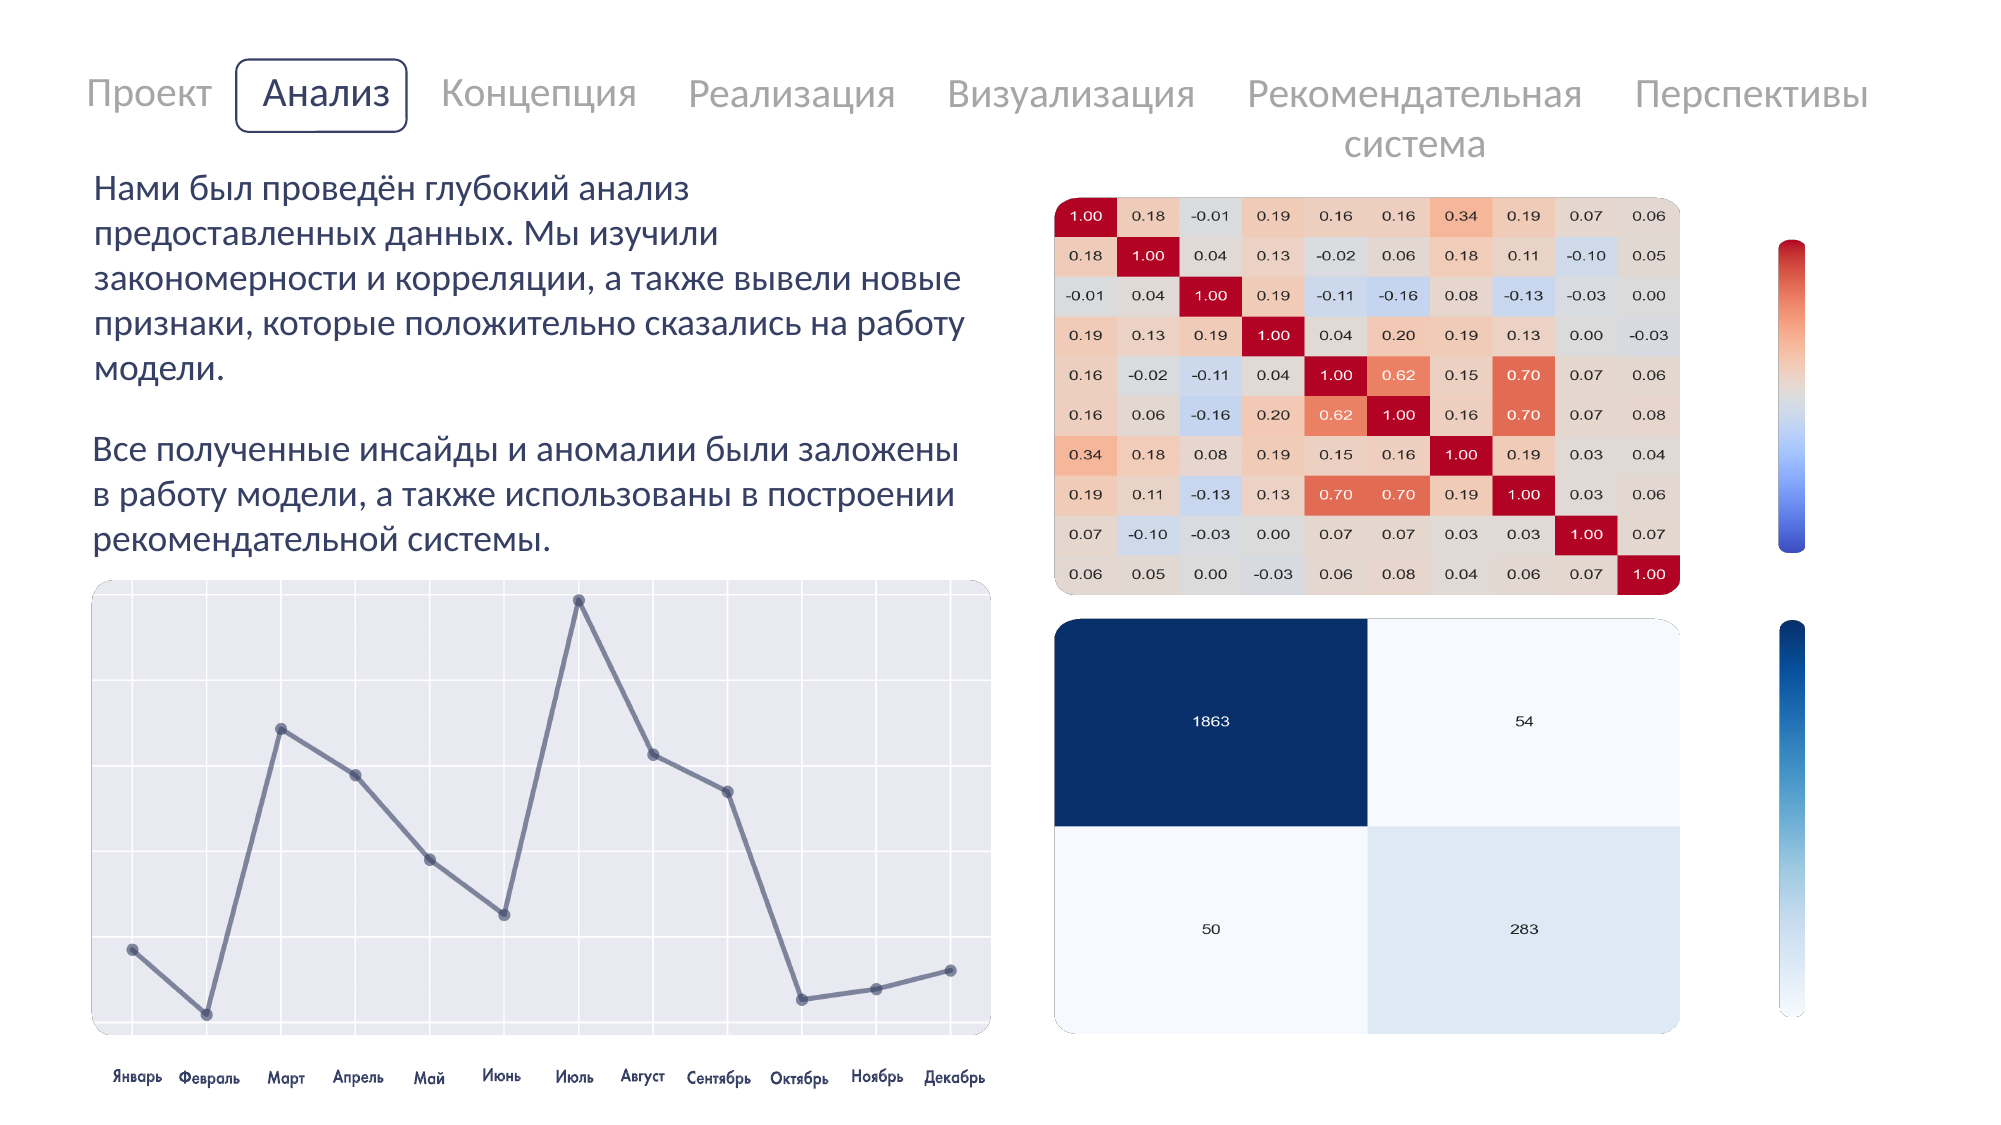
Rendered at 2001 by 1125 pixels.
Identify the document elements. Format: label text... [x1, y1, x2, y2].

text_box Концепция [426, 57, 653, 123]
text_box [687, 1070, 704, 1085]
text_box [970, 1074, 978, 1088]
text_box [556, 1069, 566, 1083]
text_box [879, 1068, 887, 1083]
text_box [888, 1073, 896, 1087]
text_box [233, 1075, 240, 1084]
text_box [377, 1074, 384, 1083]
text_box Рекомендательная система [1232, 58, 1598, 174]
text_box [332, 1069, 351, 1083]
text_box [804, 1070, 829, 1089]
text_box [414, 1071, 436, 1085]
text_box [506, 1072, 513, 1082]
text_box [852, 1069, 861, 1082]
text_box Все полученные инсайды и аномалии были заложены в работу модели, а также использованы в построении рекомендательной системы. [77, 416, 984, 567]
text_box [483, 1068, 493, 1082]
text_box [494, 1072, 505, 1082]
text_box [514, 1072, 521, 1082]
text_box Реализация [673, 58, 912, 123]
text_box [944, 1069, 969, 1084]
text_box [705, 1070, 751, 1089]
text_box [147, 1073, 155, 1087]
picture [1779, 619, 1805, 1017]
text_box [862, 1073, 878, 1083]
picture [1054, 197, 1680, 595]
text_box [979, 1074, 985, 1083]
text_box [783, 1075, 803, 1085]
text_box [639, 1072, 665, 1086]
picture [1778, 239, 1805, 553]
text_box [620, 1068, 638, 1082]
text_box [587, 1074, 594, 1083]
text_box Перспективы [1620, 58, 1885, 124]
text_box [770, 1071, 782, 1085]
text_box [122, 1073, 146, 1083]
text_box [267, 1070, 289, 1084]
text_box [437, 1071, 445, 1085]
text_box [179, 1070, 191, 1084]
text_box Визуализация [932, 58, 1211, 124]
text_box [112, 1069, 121, 1082]
text_box [156, 1073, 162, 1082]
text_box Проект [71, 57, 228, 123]
text_box [290, 1075, 305, 1089]
text_box [897, 1073, 904, 1082]
text_box [235, 58, 408, 133]
text_box [924, 1070, 943, 1086]
text_box Нами был проведён глубокий анализ предоставленных данных. Мы изучили закономерности и корреляции, а также вывели новые признаки, которые положительно сказались на работу модели. [79, 155, 985, 396]
text_box [352, 1074, 376, 1087]
text_box Анализ [247, 57, 406, 64]
text_box [567, 1074, 586, 1083]
text_box [192, 1075, 232, 1089]
picture [1054, 618, 1680, 1034]
picture [91, 579, 991, 1035]
